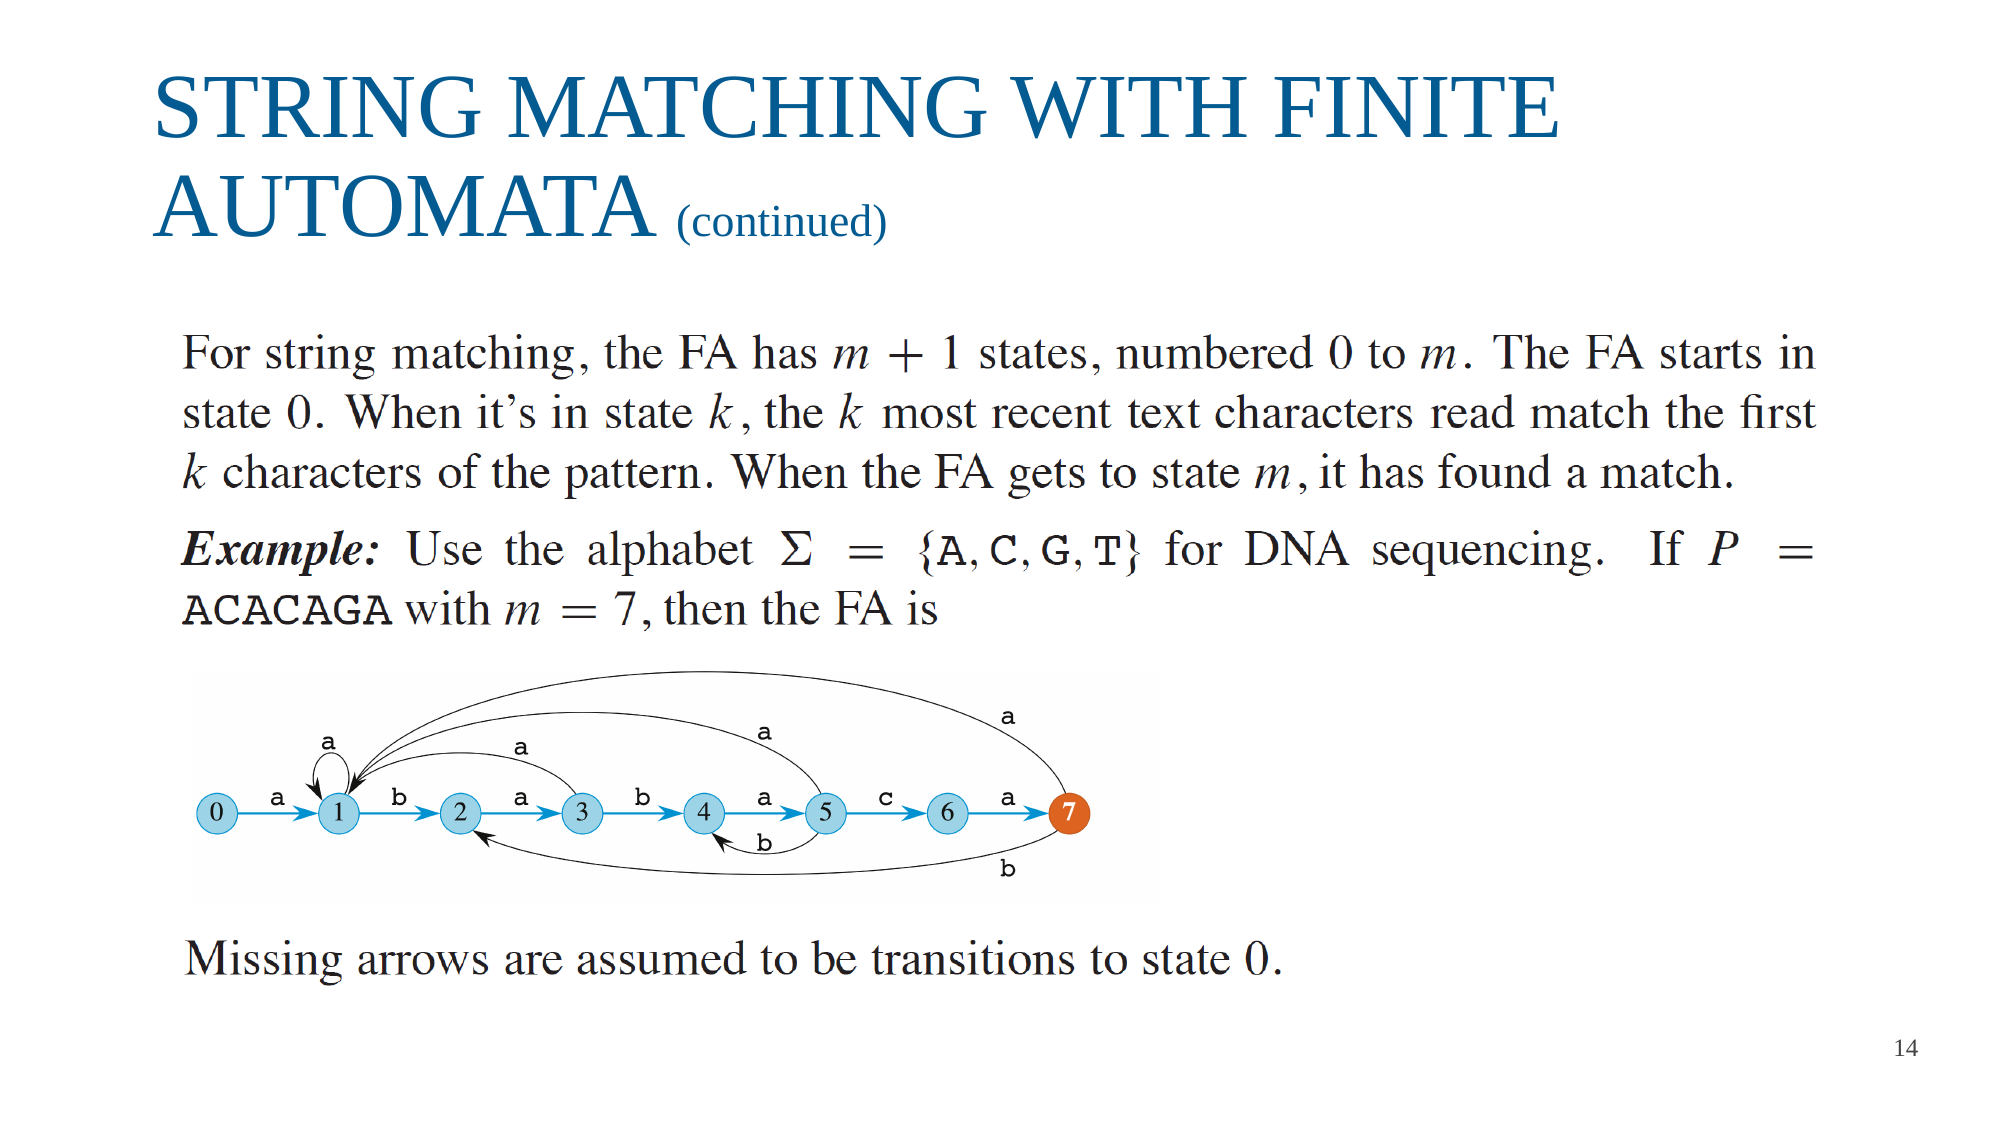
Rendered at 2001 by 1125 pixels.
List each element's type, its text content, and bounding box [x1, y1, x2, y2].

picture [193, 671, 1161, 905]
picture [173, 321, 1827, 650]
picture [173, 926, 1299, 993]
title STRING MATCHING WITH FINITE AUTOMATA (continued) [137, 48, 1863, 266]
slide_number 14 [1483, 1016, 1934, 1077]
